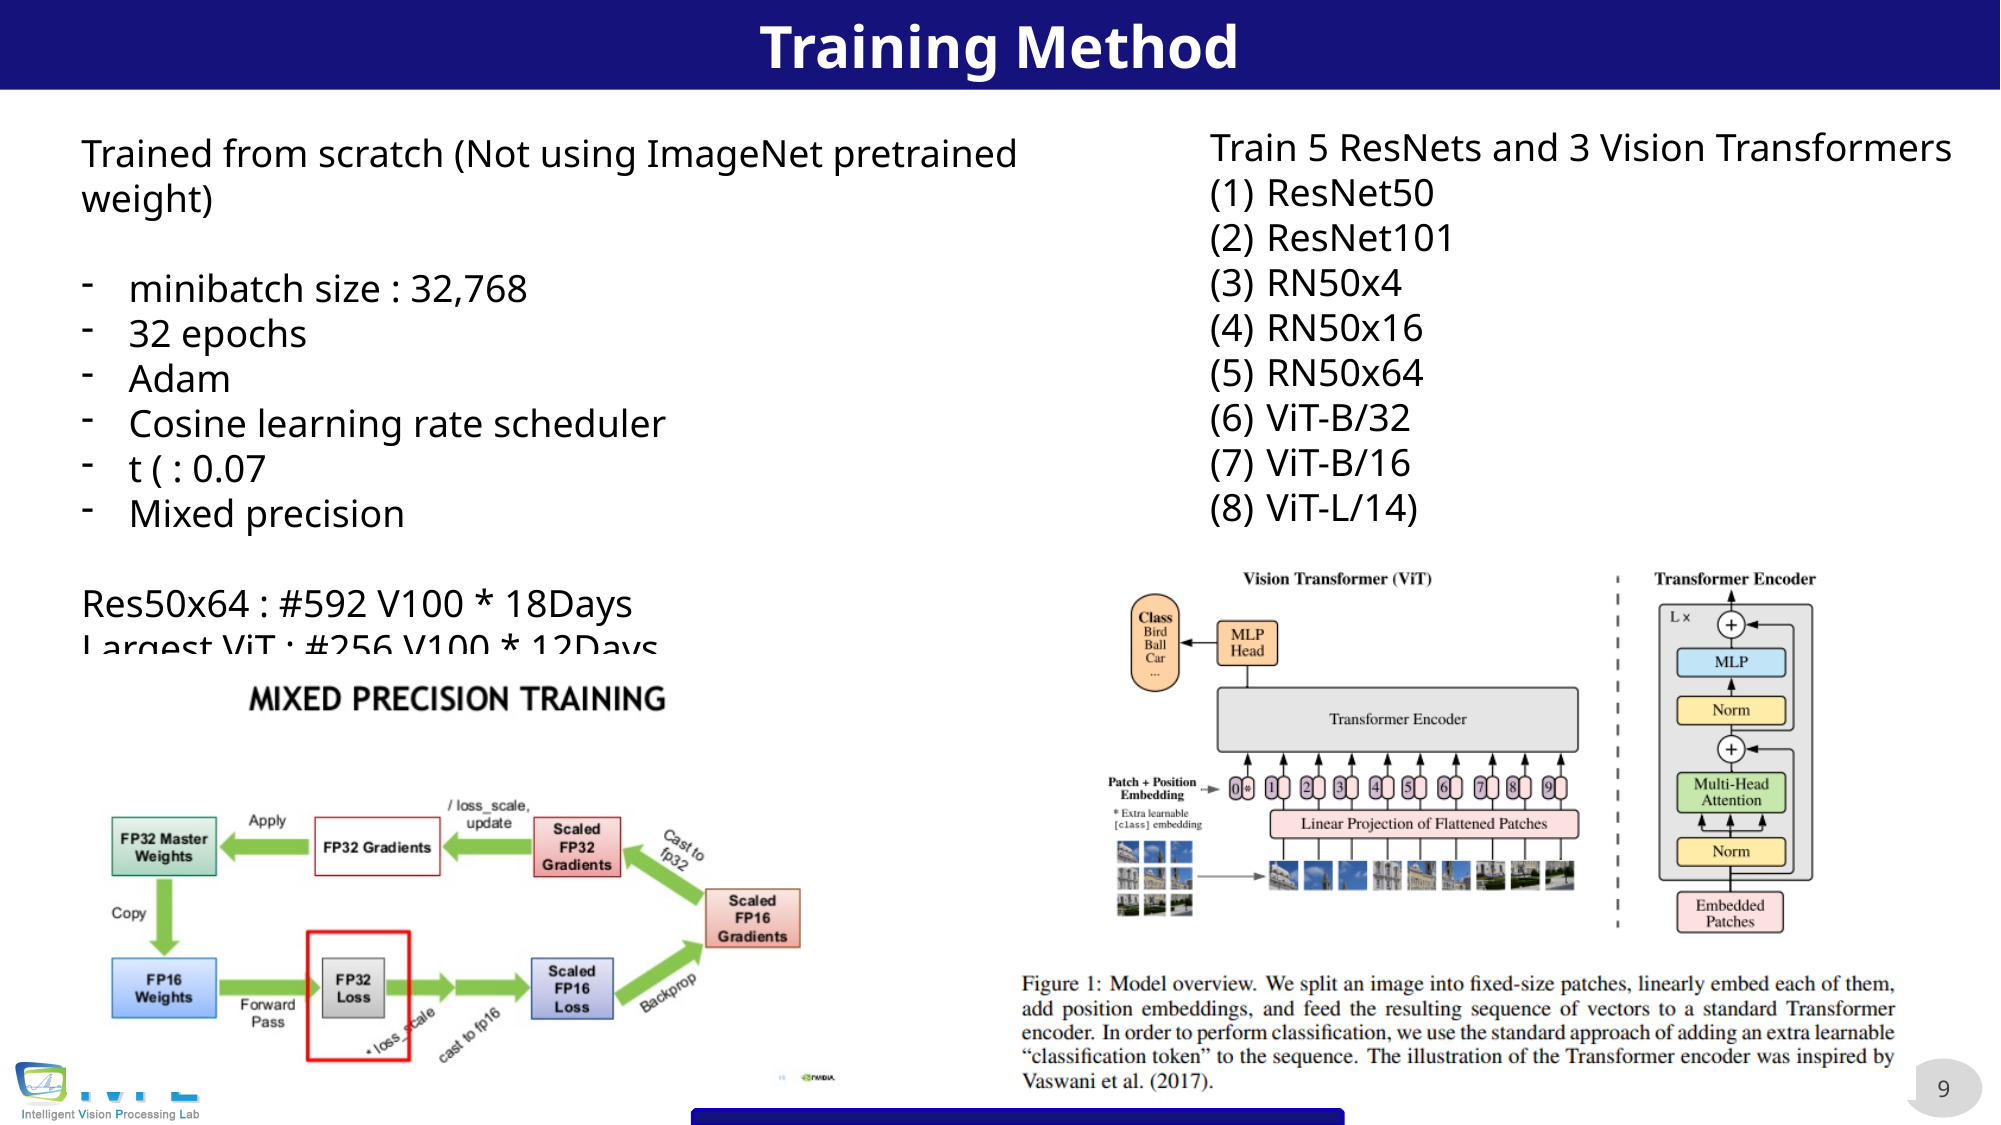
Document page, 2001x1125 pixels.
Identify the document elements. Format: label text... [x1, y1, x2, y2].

picture [999, 546, 1917, 1100]
picture [15, 653, 846, 1122]
list Training Method [66, 0, 1934, 90]
text_box Train 5 ResNets and 3 Vision Transformers ResNet50 ResNet101 RN50x4 RN50x16 RN50x64 ViT-B/32 ViT-B/16 ViT-L/14) [1195, 116, 1975, 536]
